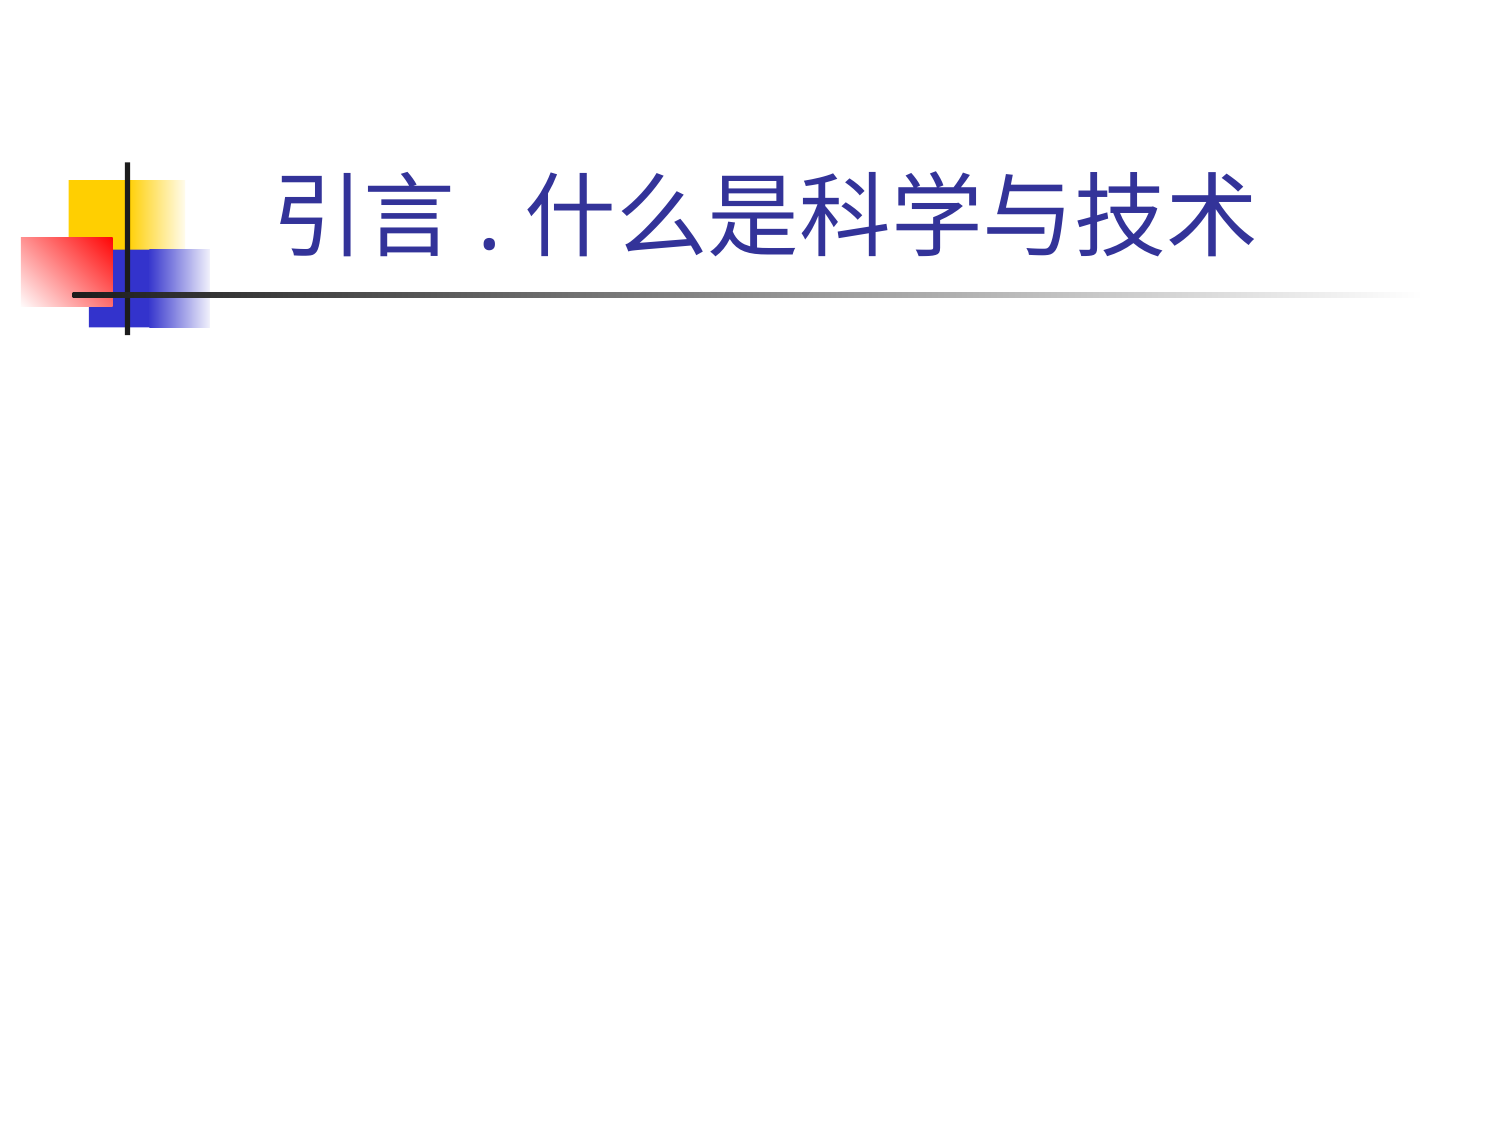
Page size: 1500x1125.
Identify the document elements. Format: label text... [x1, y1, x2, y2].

title 引言.什么是科学与技术 [64, 35, 1466, 275]
